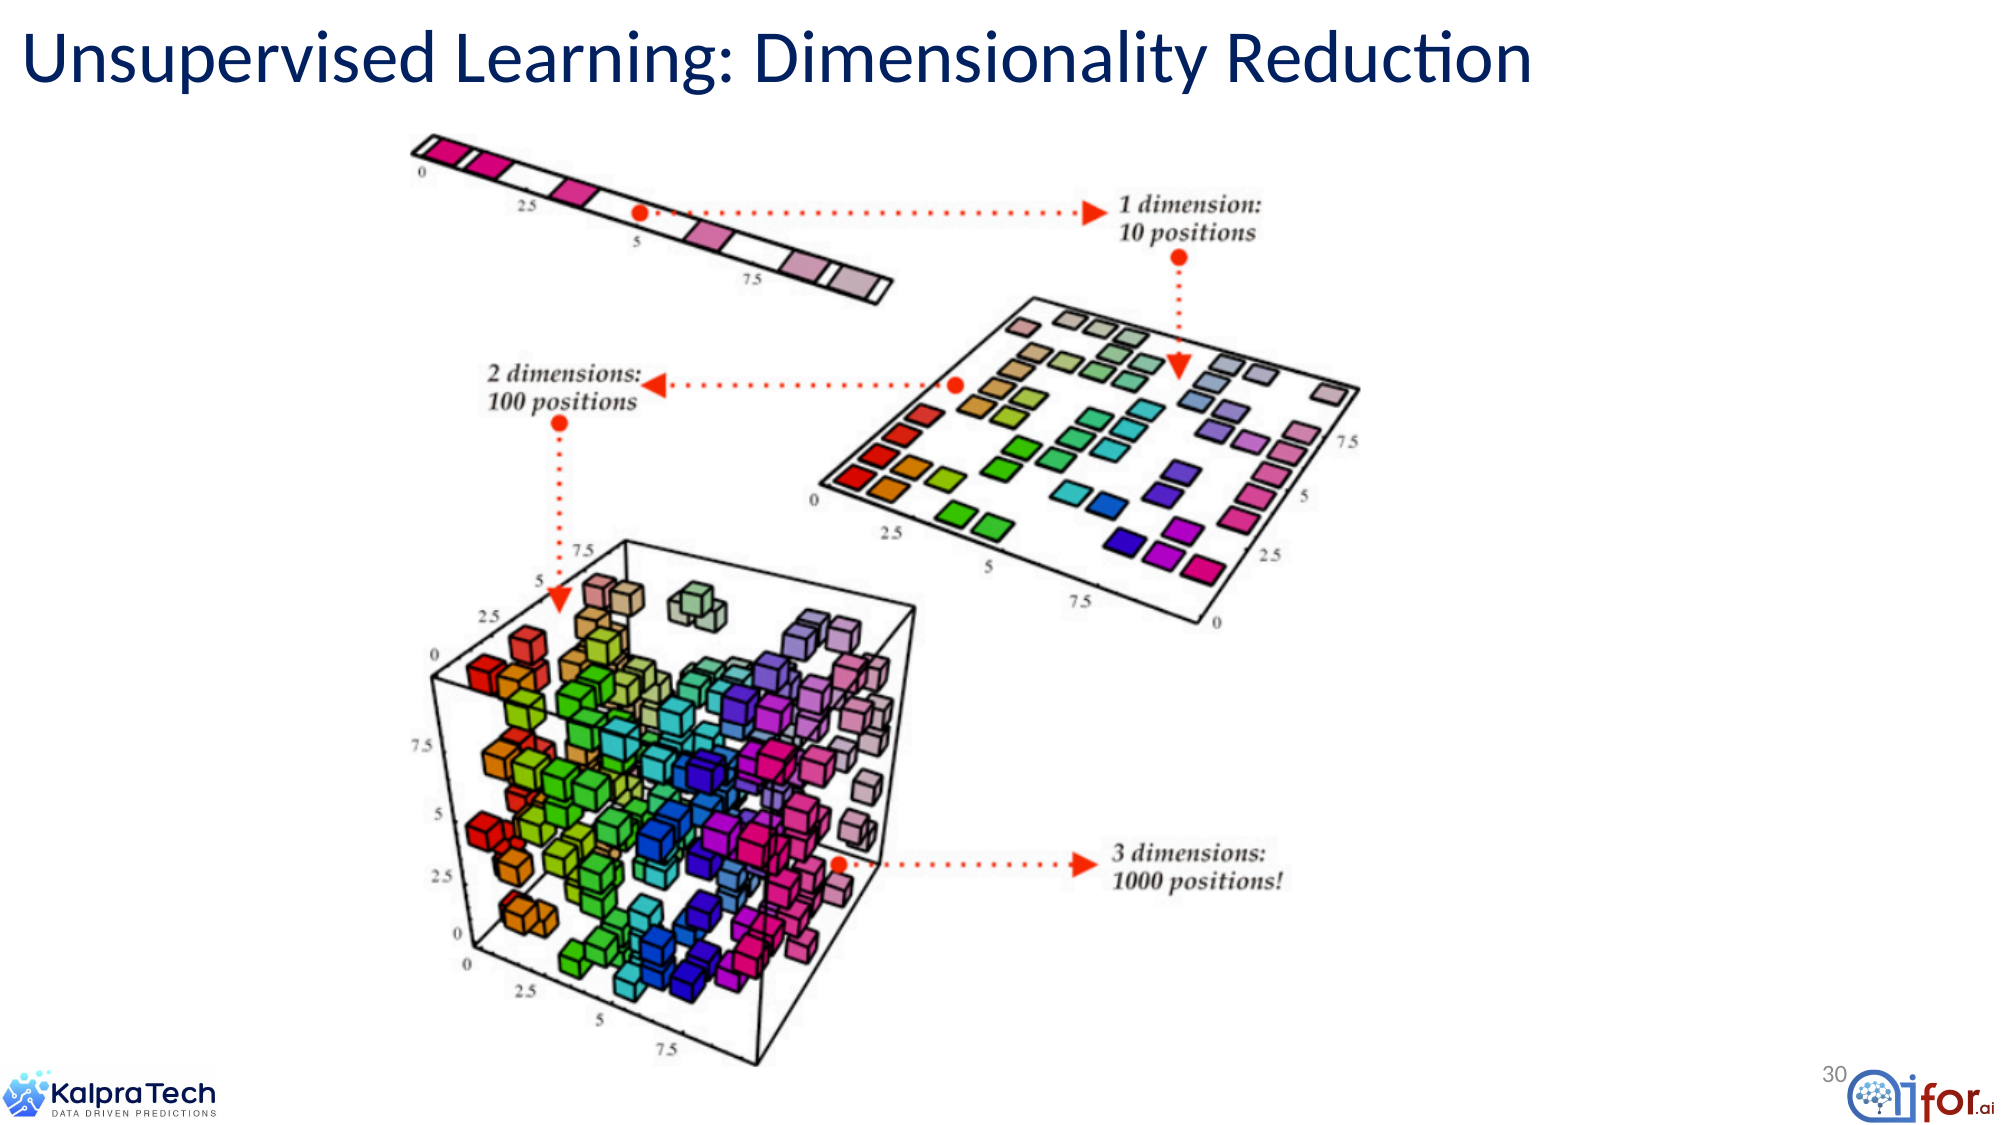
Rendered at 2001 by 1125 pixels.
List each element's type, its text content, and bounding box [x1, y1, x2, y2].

picture [1845, 1066, 1999, 1125]
picture [373, 105, 1375, 1113]
slide_number 30 [1412, 1042, 1863, 1103]
text_box Unsupervised Learning: Dimensionality Reduction [6, 0, 1551, 105]
picture [0, 1066, 218, 1124]
